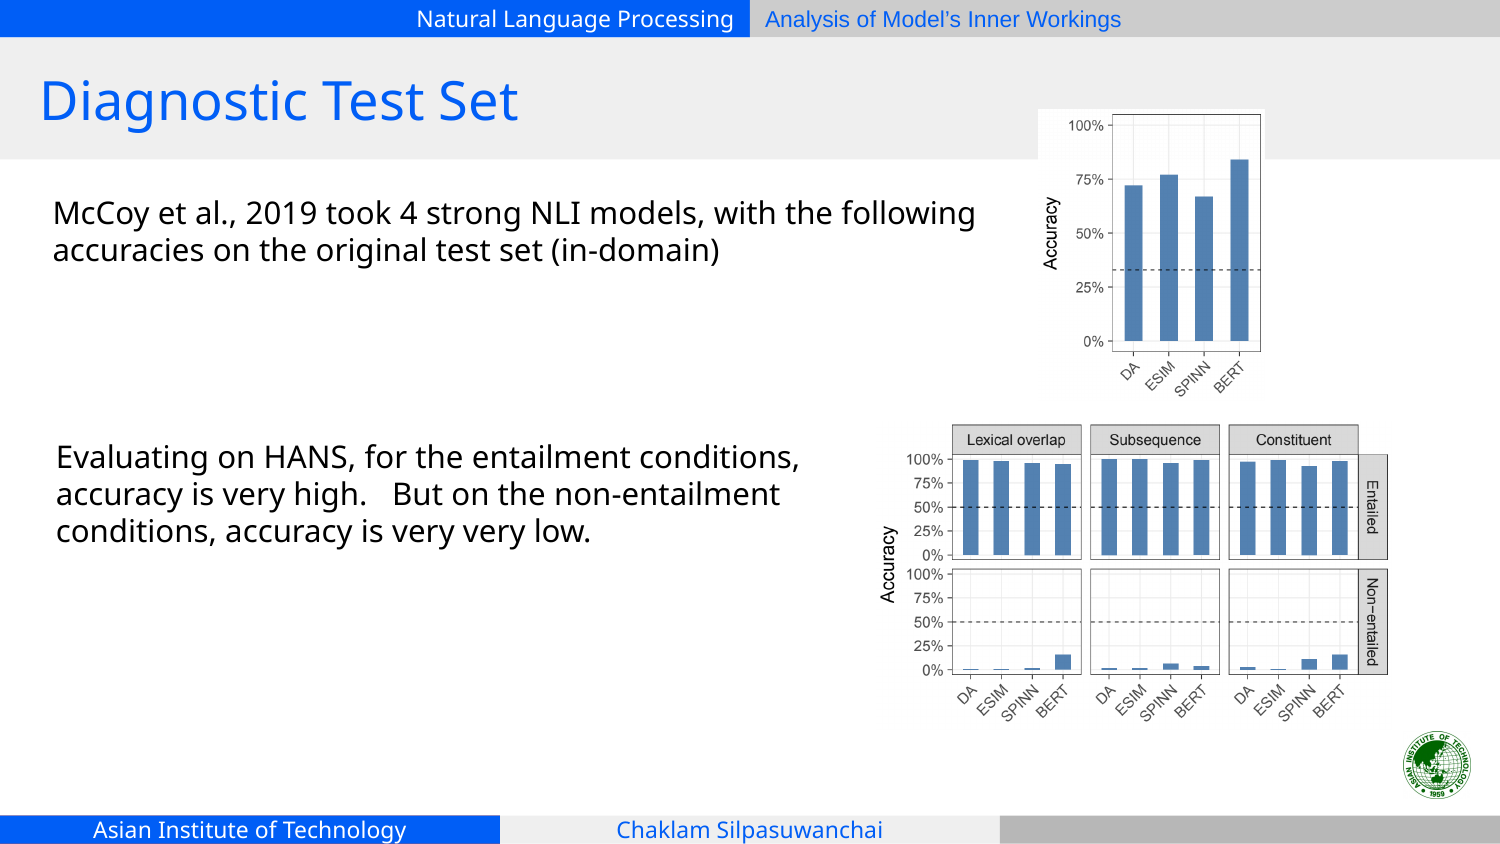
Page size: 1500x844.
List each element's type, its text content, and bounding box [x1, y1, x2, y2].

picture [1038, 109, 1265, 401]
picture [875, 421, 1393, 730]
title Diagnostic Test Set [24, 37, 1475, 160]
picture [1403, 731, 1471, 799]
list McCoy et al., 2019 took 4 strong NLI models, with the following accuracies on the original test set (in-domain) [37, 178, 1033, 332]
list Evaluating on HANS, for the entailment conditions, accuracy is very high. But on the non-entailment conditions, accuracy is very very low. [40, 421, 836, 576]
